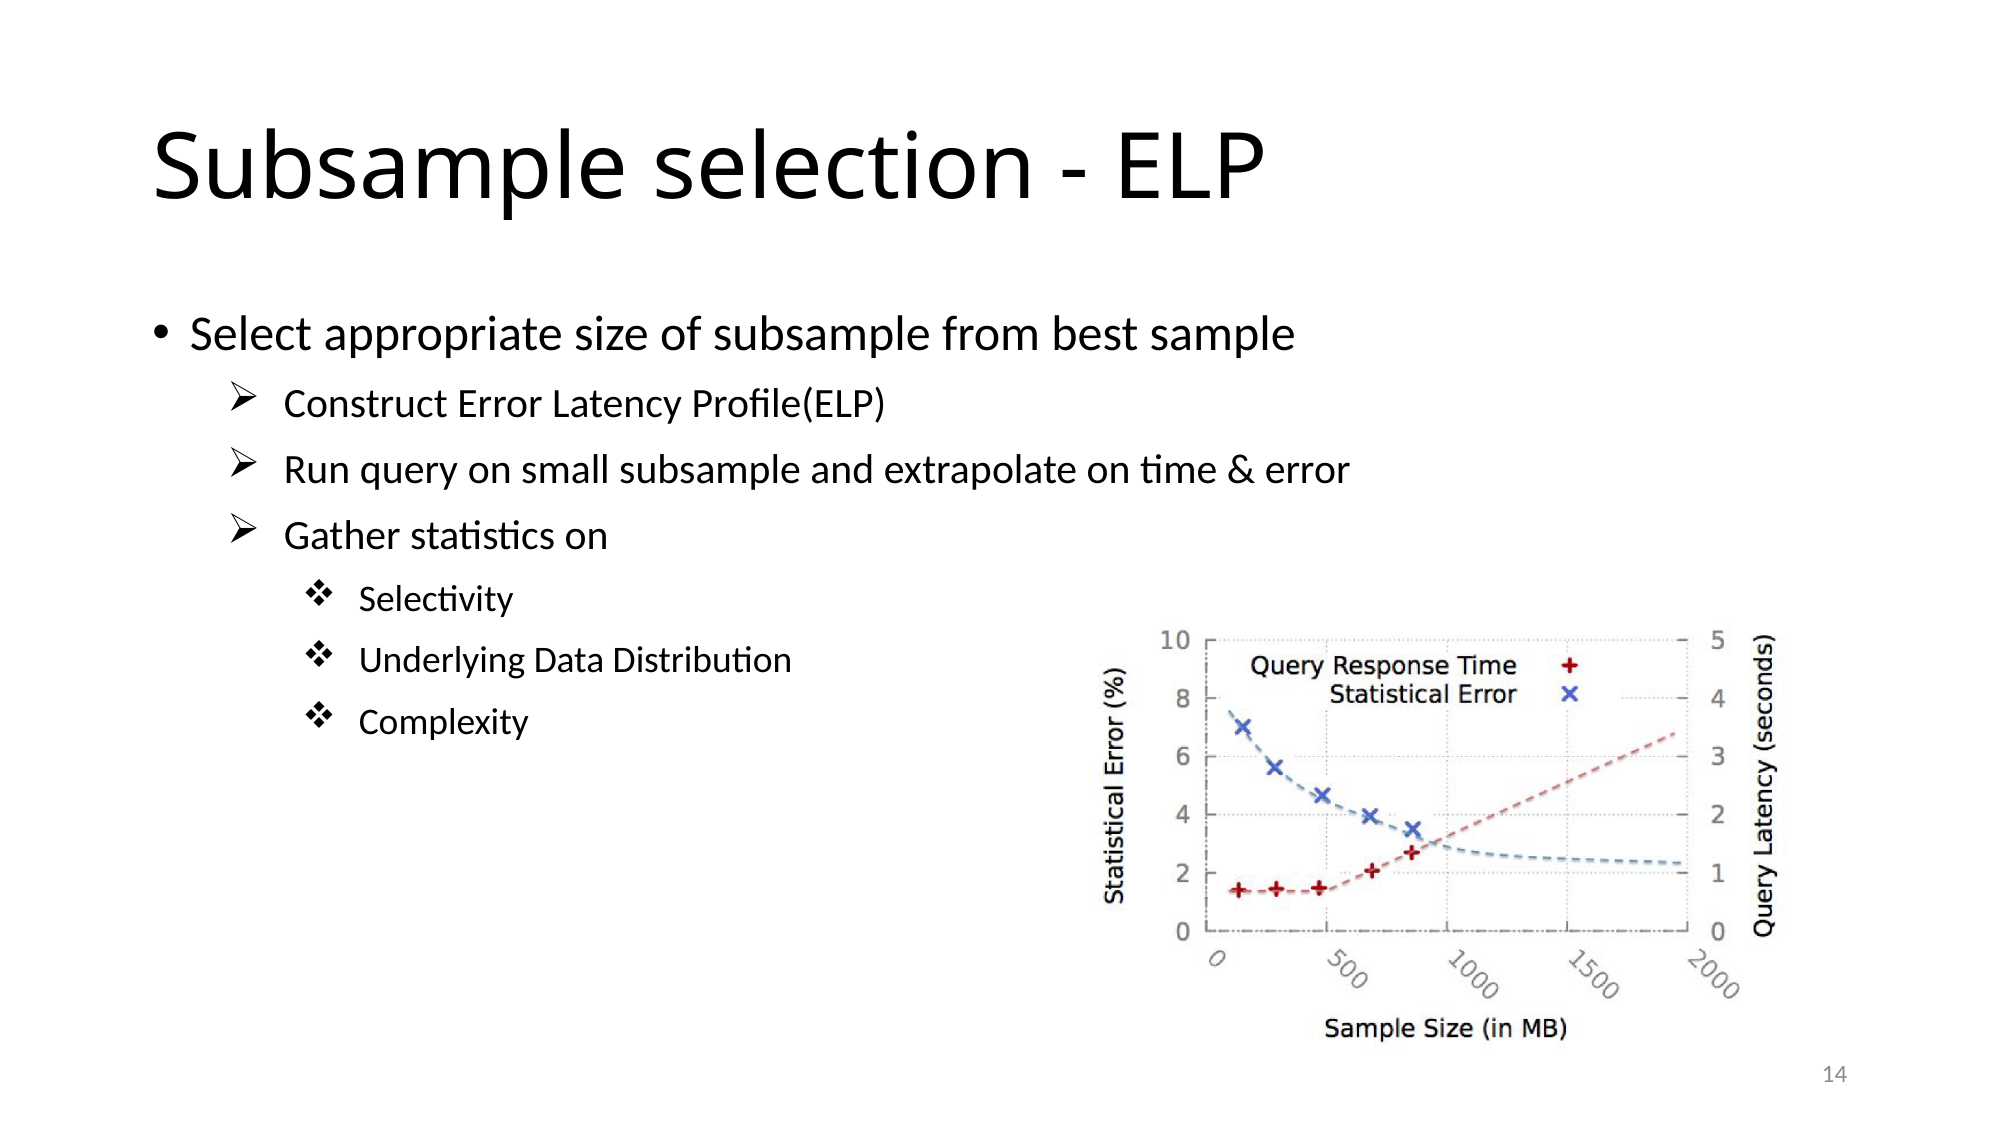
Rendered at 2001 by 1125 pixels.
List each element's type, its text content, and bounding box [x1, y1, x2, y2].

picture [1063, 605, 1827, 1062]
list Select appropriate size of subsample from best sample Construct Error Latency Profile(ELP) Run query on small subsample and extrapolate on time & error Gather statistics on Selectivity Underlying Data Distribution Complexity [137, 299, 1863, 1014]
title Subsample selection - ELP [137, 59, 1863, 278]
slide_number 14 [1412, 1042, 1863, 1103]
